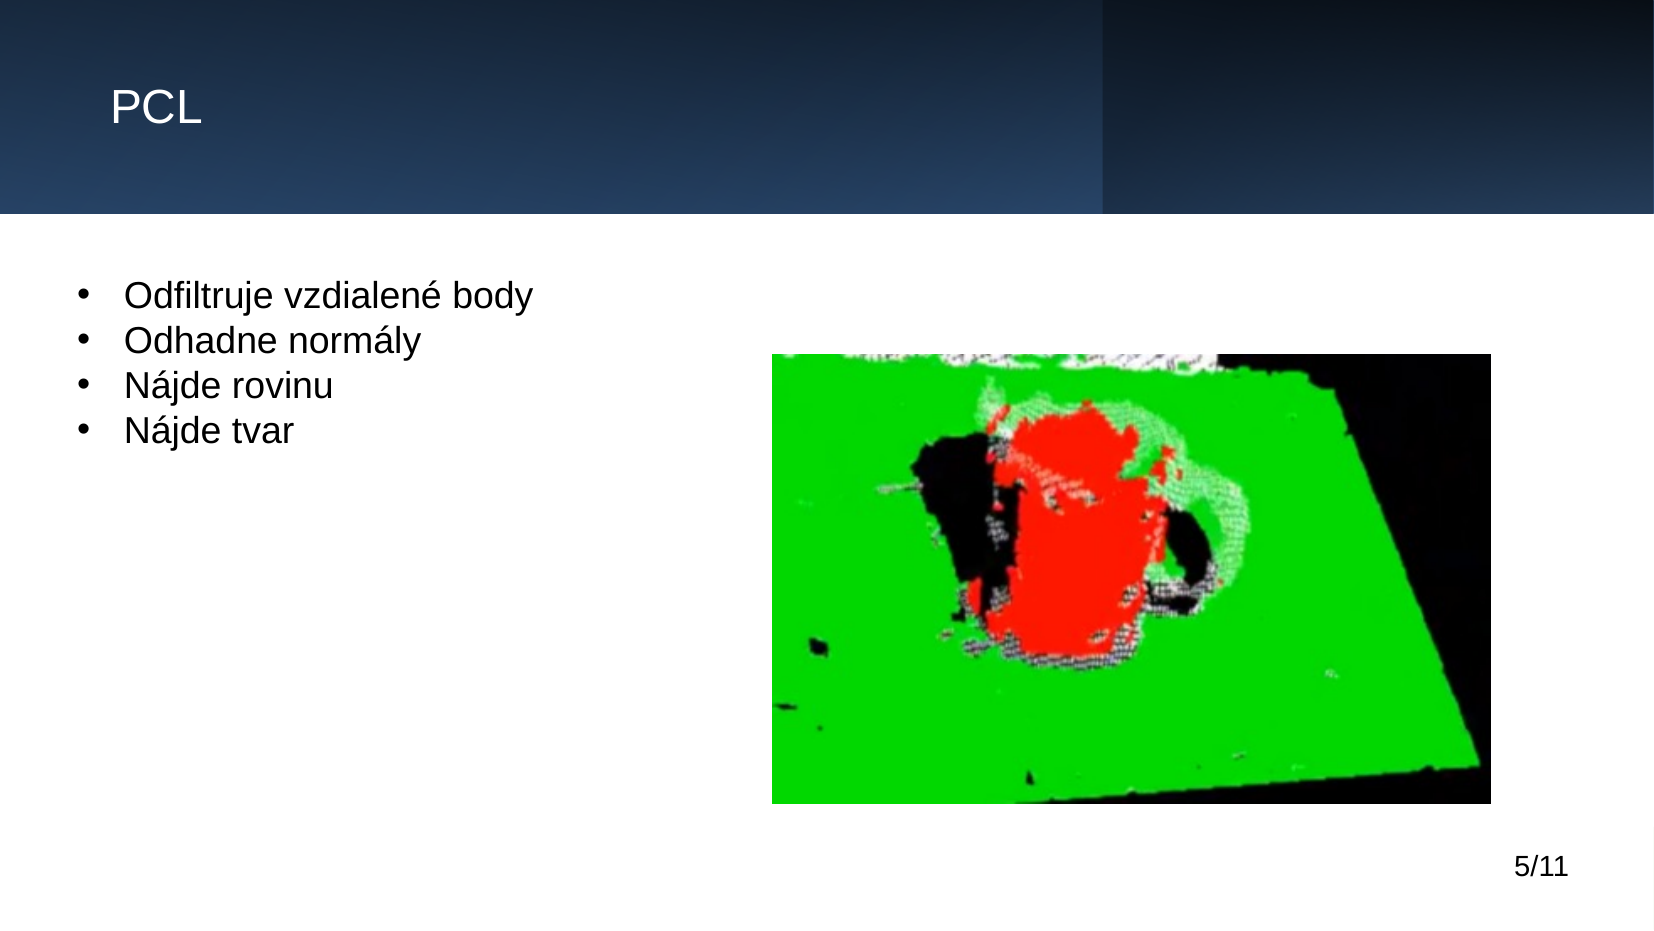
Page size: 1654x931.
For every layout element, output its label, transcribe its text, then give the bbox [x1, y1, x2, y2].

text_box [517, 0, 1105, 216]
text_box [0, 0, 517, 216]
text_box [0, 216, 1654, 931]
text_box Odfiltruje vzdialené body Odhadne normály Nájde rovinu Nájde tvar [62, 263, 1105, 458]
title PCL [94, 47, 1057, 170]
slide_number 5/11 [1184, 847, 1570, 911]
picture [772, 354, 1491, 804]
text_box [1105, 0, 1654, 216]
